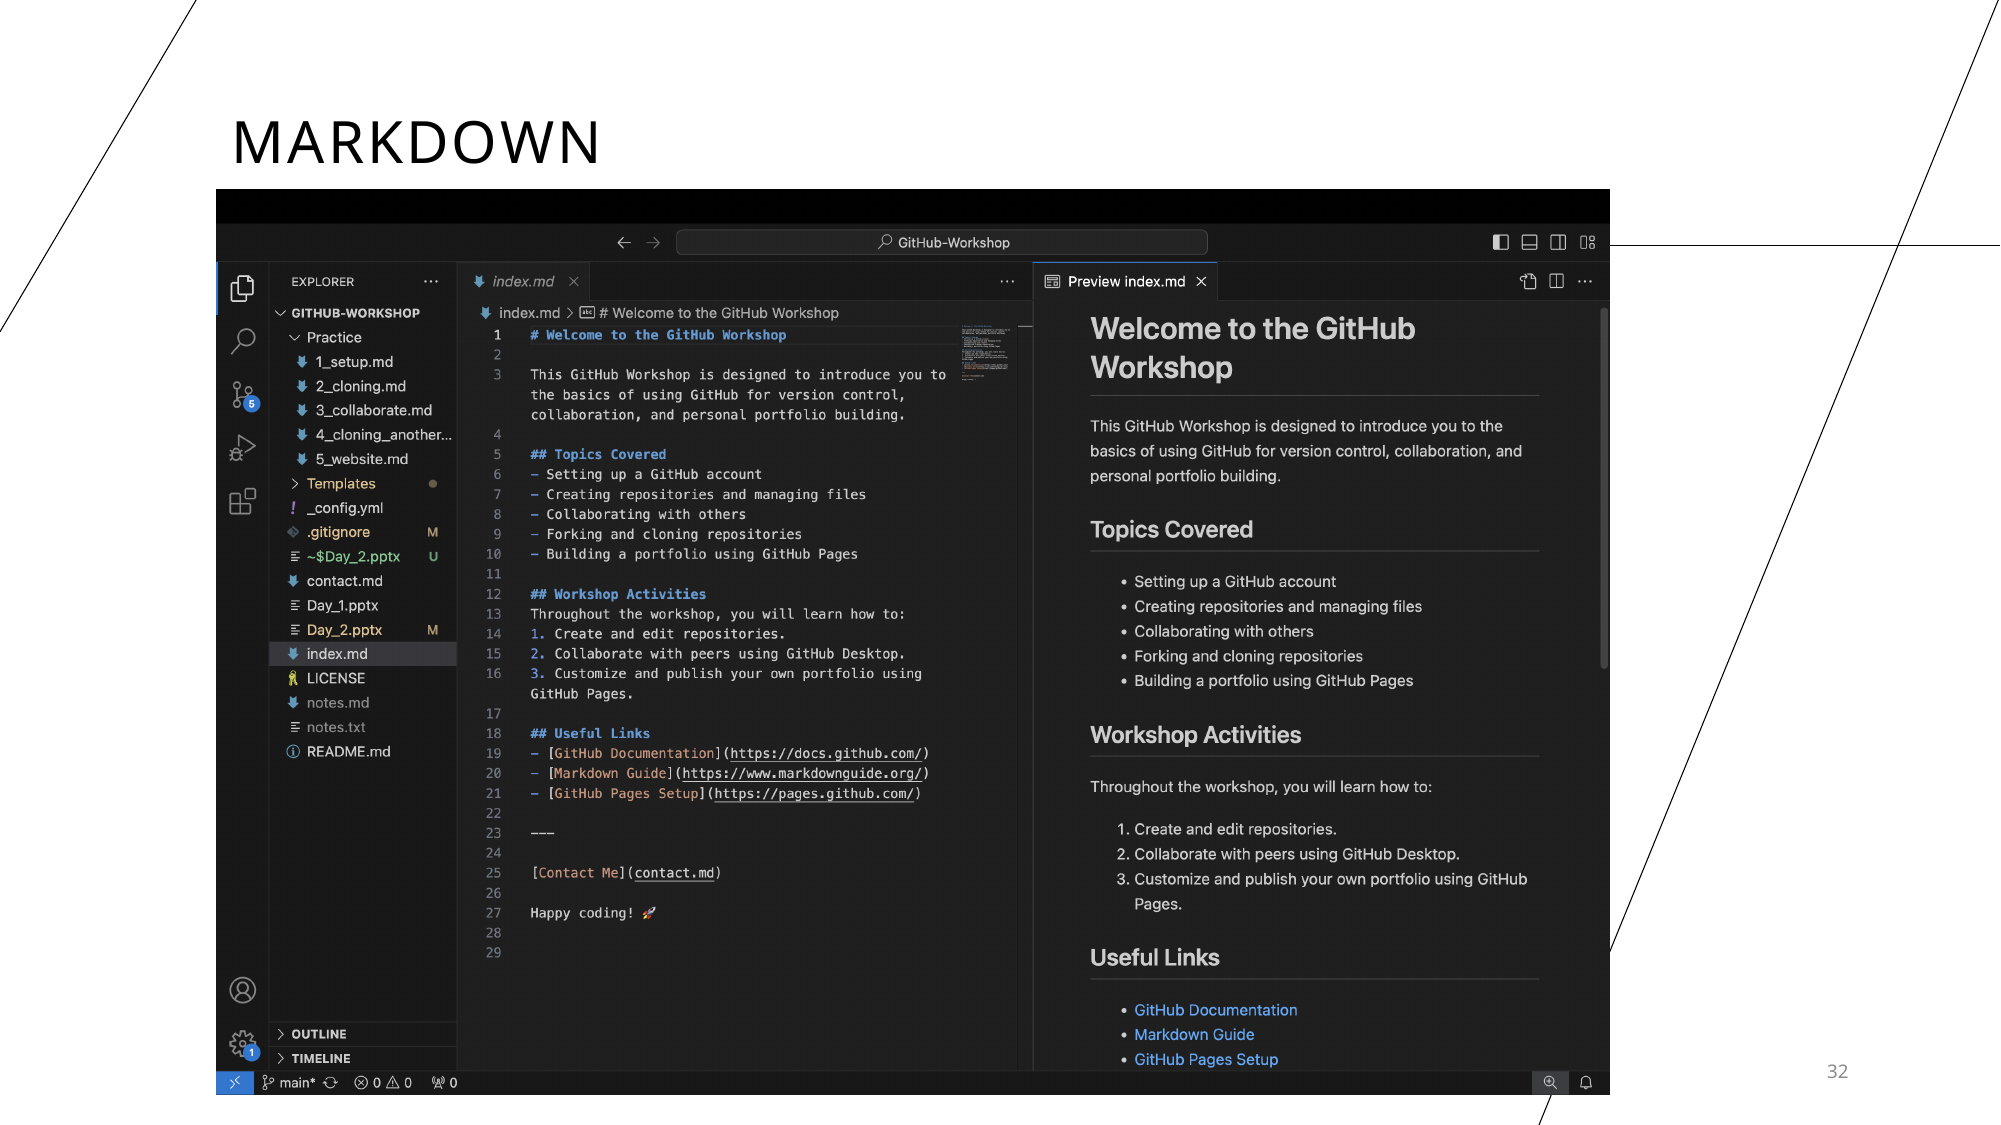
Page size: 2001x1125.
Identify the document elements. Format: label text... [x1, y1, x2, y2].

picture [216, 189, 1610, 1095]
slide_number 32 [1701, 1042, 1864, 1103]
title Markdown [216, 43, 1413, 185]
